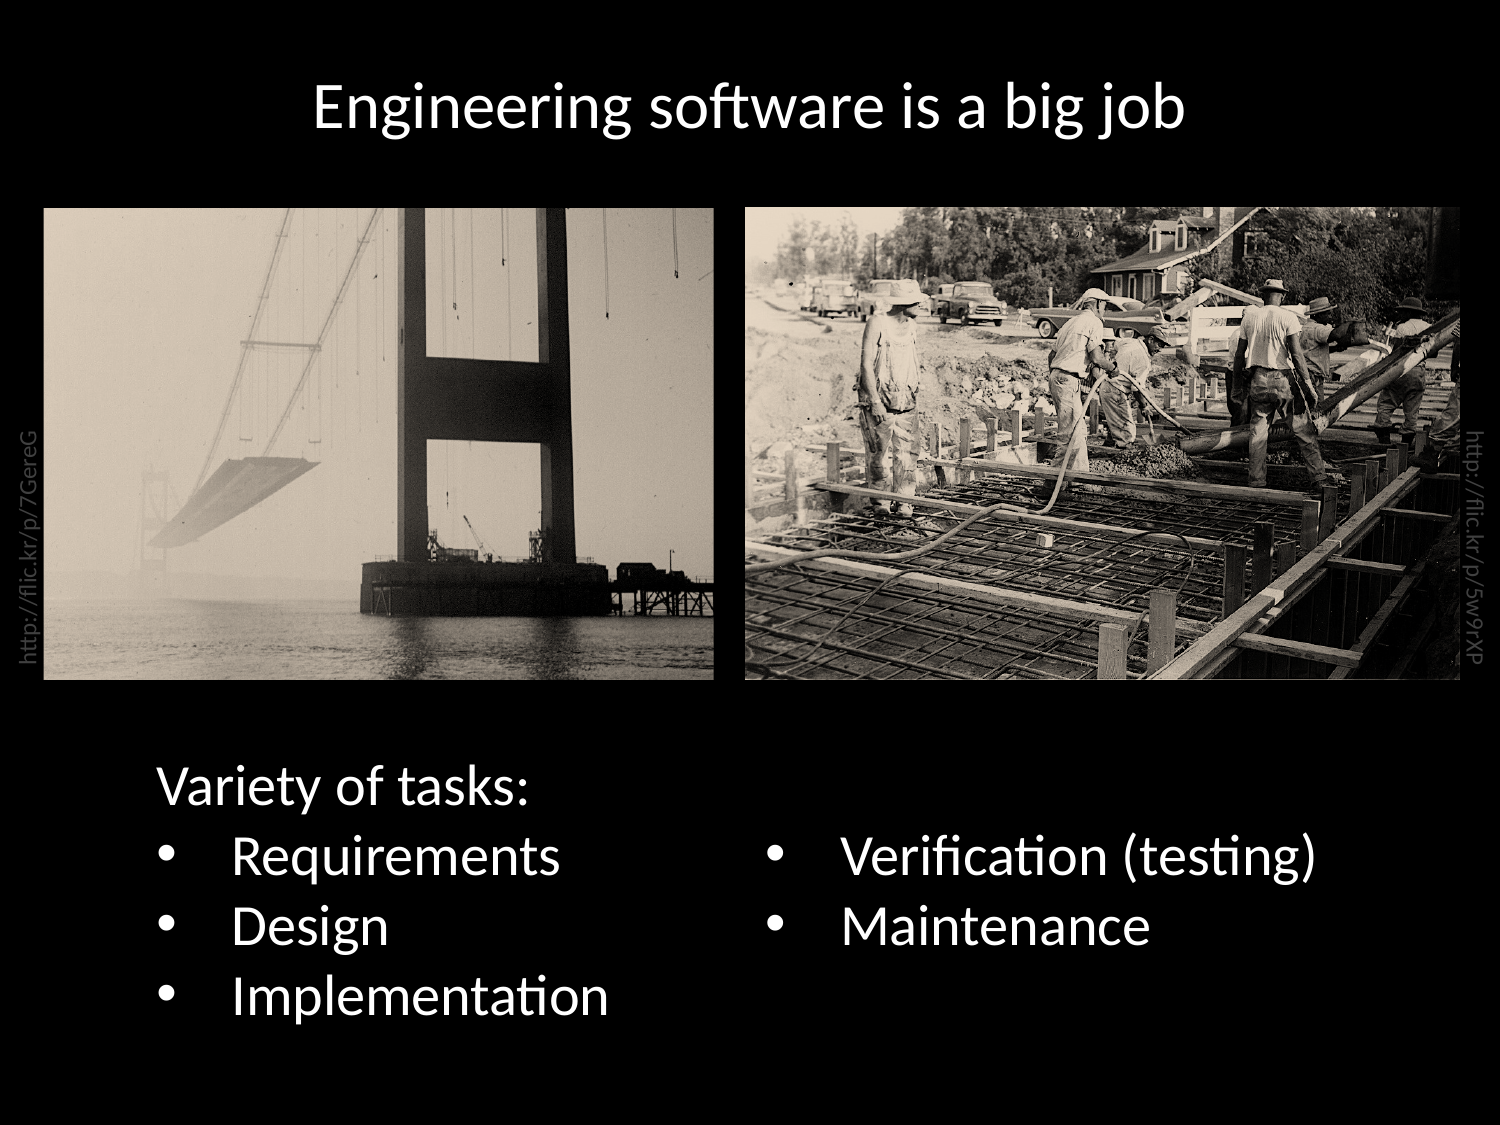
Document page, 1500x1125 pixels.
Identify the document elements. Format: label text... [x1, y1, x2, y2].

text_box Engineering software is a big job [0, 54, 1500, 149]
picture [745, 207, 1460, 680]
text_box http://flic.kr/p/5w9rXP [1464, 415, 1499, 680]
text_box Variety of tasks: Requirements Design Implementation Verification (testing) Maintenance [141, 740, 1359, 1082]
text_box http://flic.kr/p/7GereG [3, 415, 38, 680]
picture [43, 207, 714, 680]
